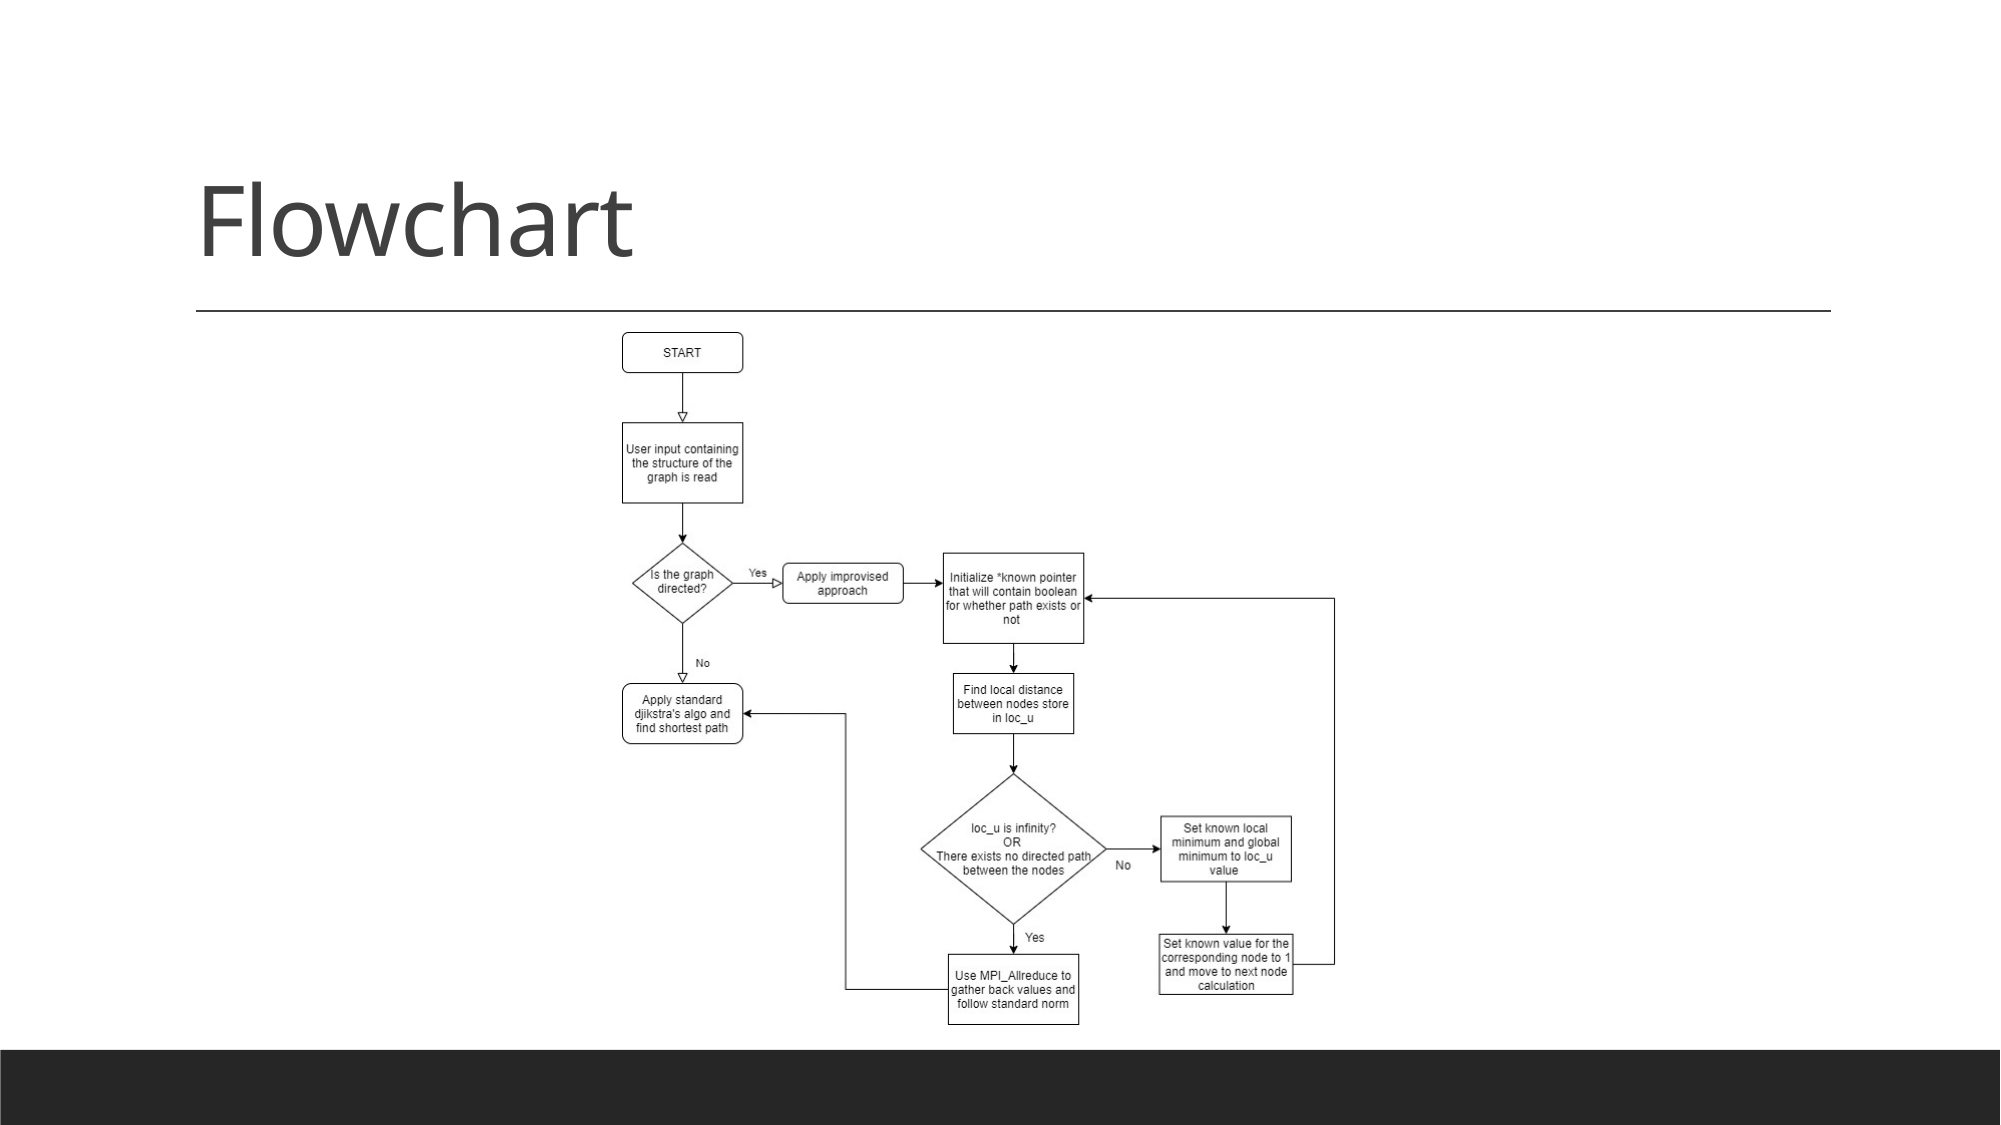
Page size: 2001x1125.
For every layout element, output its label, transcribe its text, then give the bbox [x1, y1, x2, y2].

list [622, 331, 1345, 1025]
title Flowchart [180, 47, 1830, 285]
